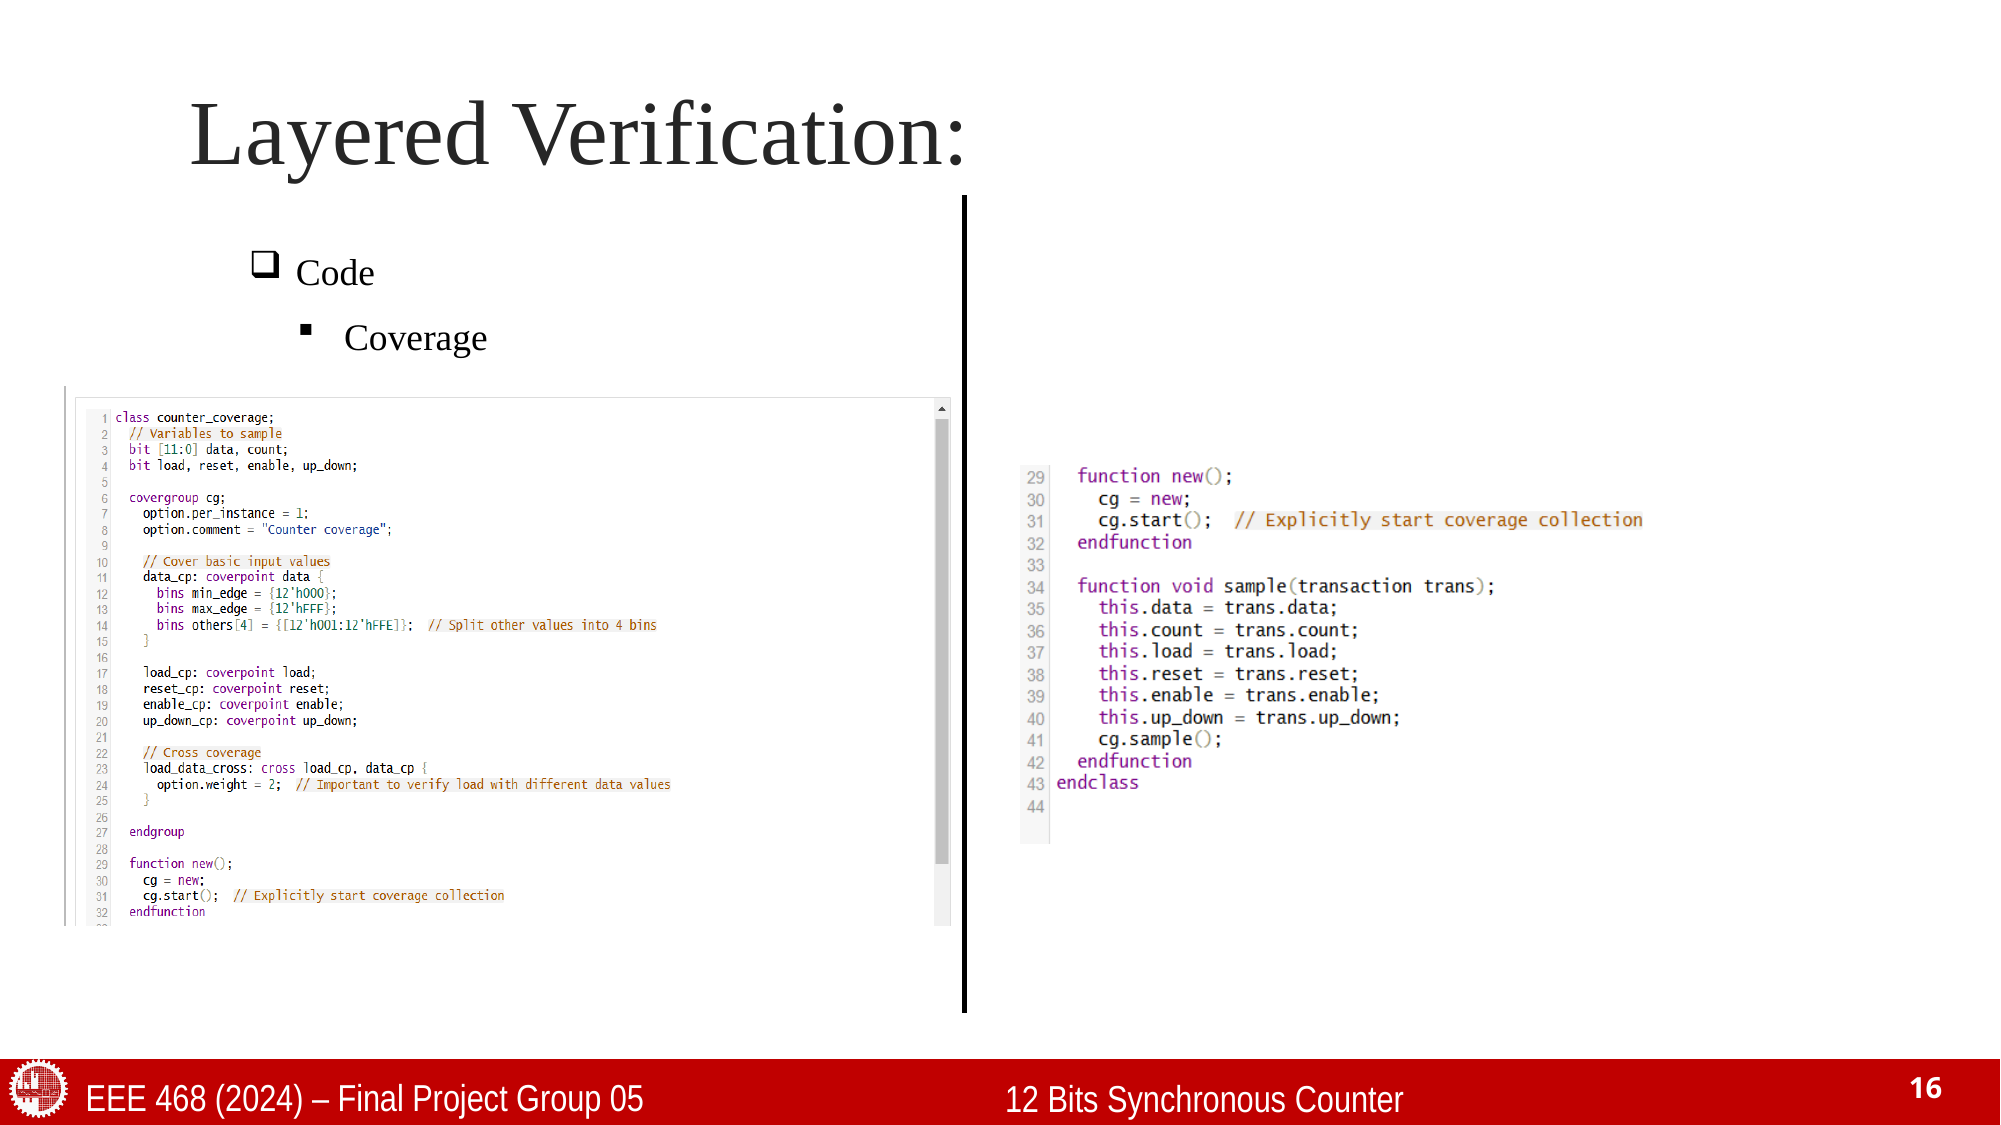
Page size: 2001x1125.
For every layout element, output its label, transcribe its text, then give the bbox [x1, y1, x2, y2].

picture [64, 386, 952, 926]
text_box Coverage [282, 305, 705, 365]
picture [8, 1059, 71, 1118]
slide_number EEE 468 (2024) – Final Project Group 05 [70, 1066, 722, 1125]
picture [1020, 465, 1904, 844]
slide_number 16 [1871, 1066, 1958, 1118]
title Layered Verification: [174, 75, 1825, 195]
footer 12 Bits Synchronous Counter [875, 1067, 1543, 1125]
text_box Code [234, 240, 657, 300]
